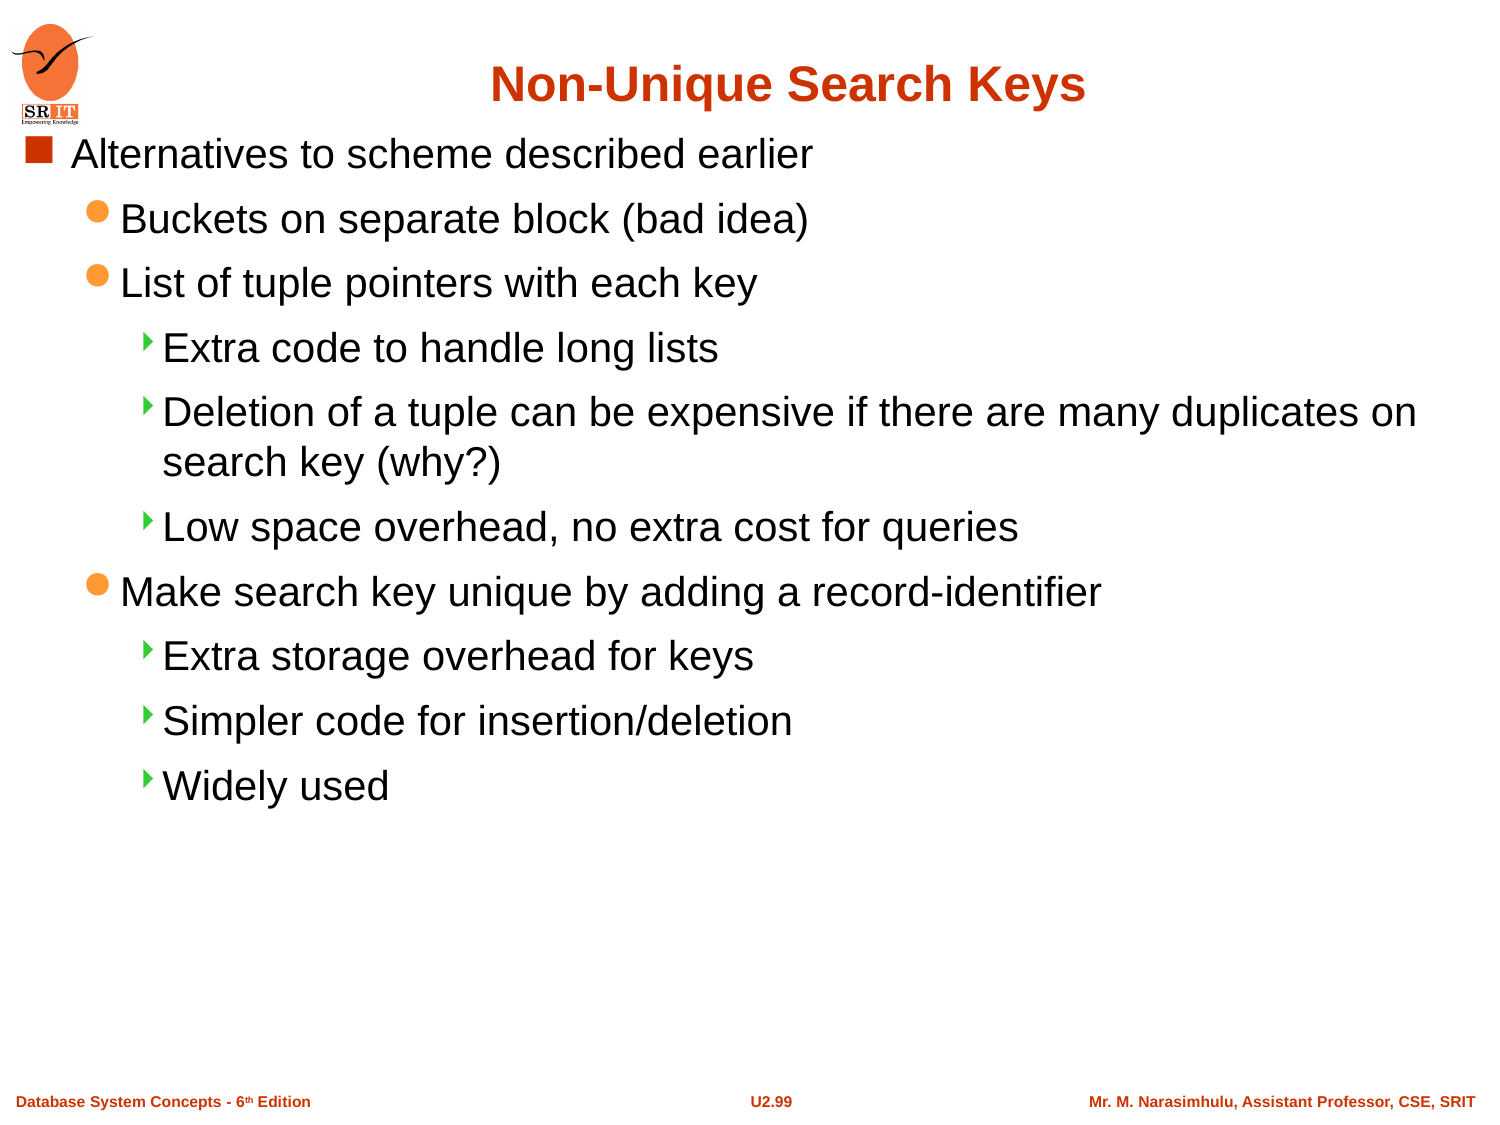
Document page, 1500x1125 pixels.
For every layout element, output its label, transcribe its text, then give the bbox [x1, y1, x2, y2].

title Non-Unique Search Keys [125, 18, 1452, 119]
picture [11, 19, 93, 128]
list Alternatives to scheme described earlier Buckets on separate block (bad idea) List of tuple pointers with each key Extra code to handle long lists Deletion of a tuple can be expensive if there are many duplicates on search key (why?) Low space overhead, no extra cost for queries Make search key unique by adding a record-identifier Extra storage overhead for keys Simpler code for insertion/deletion Widely used [13, 119, 1465, 1041]
